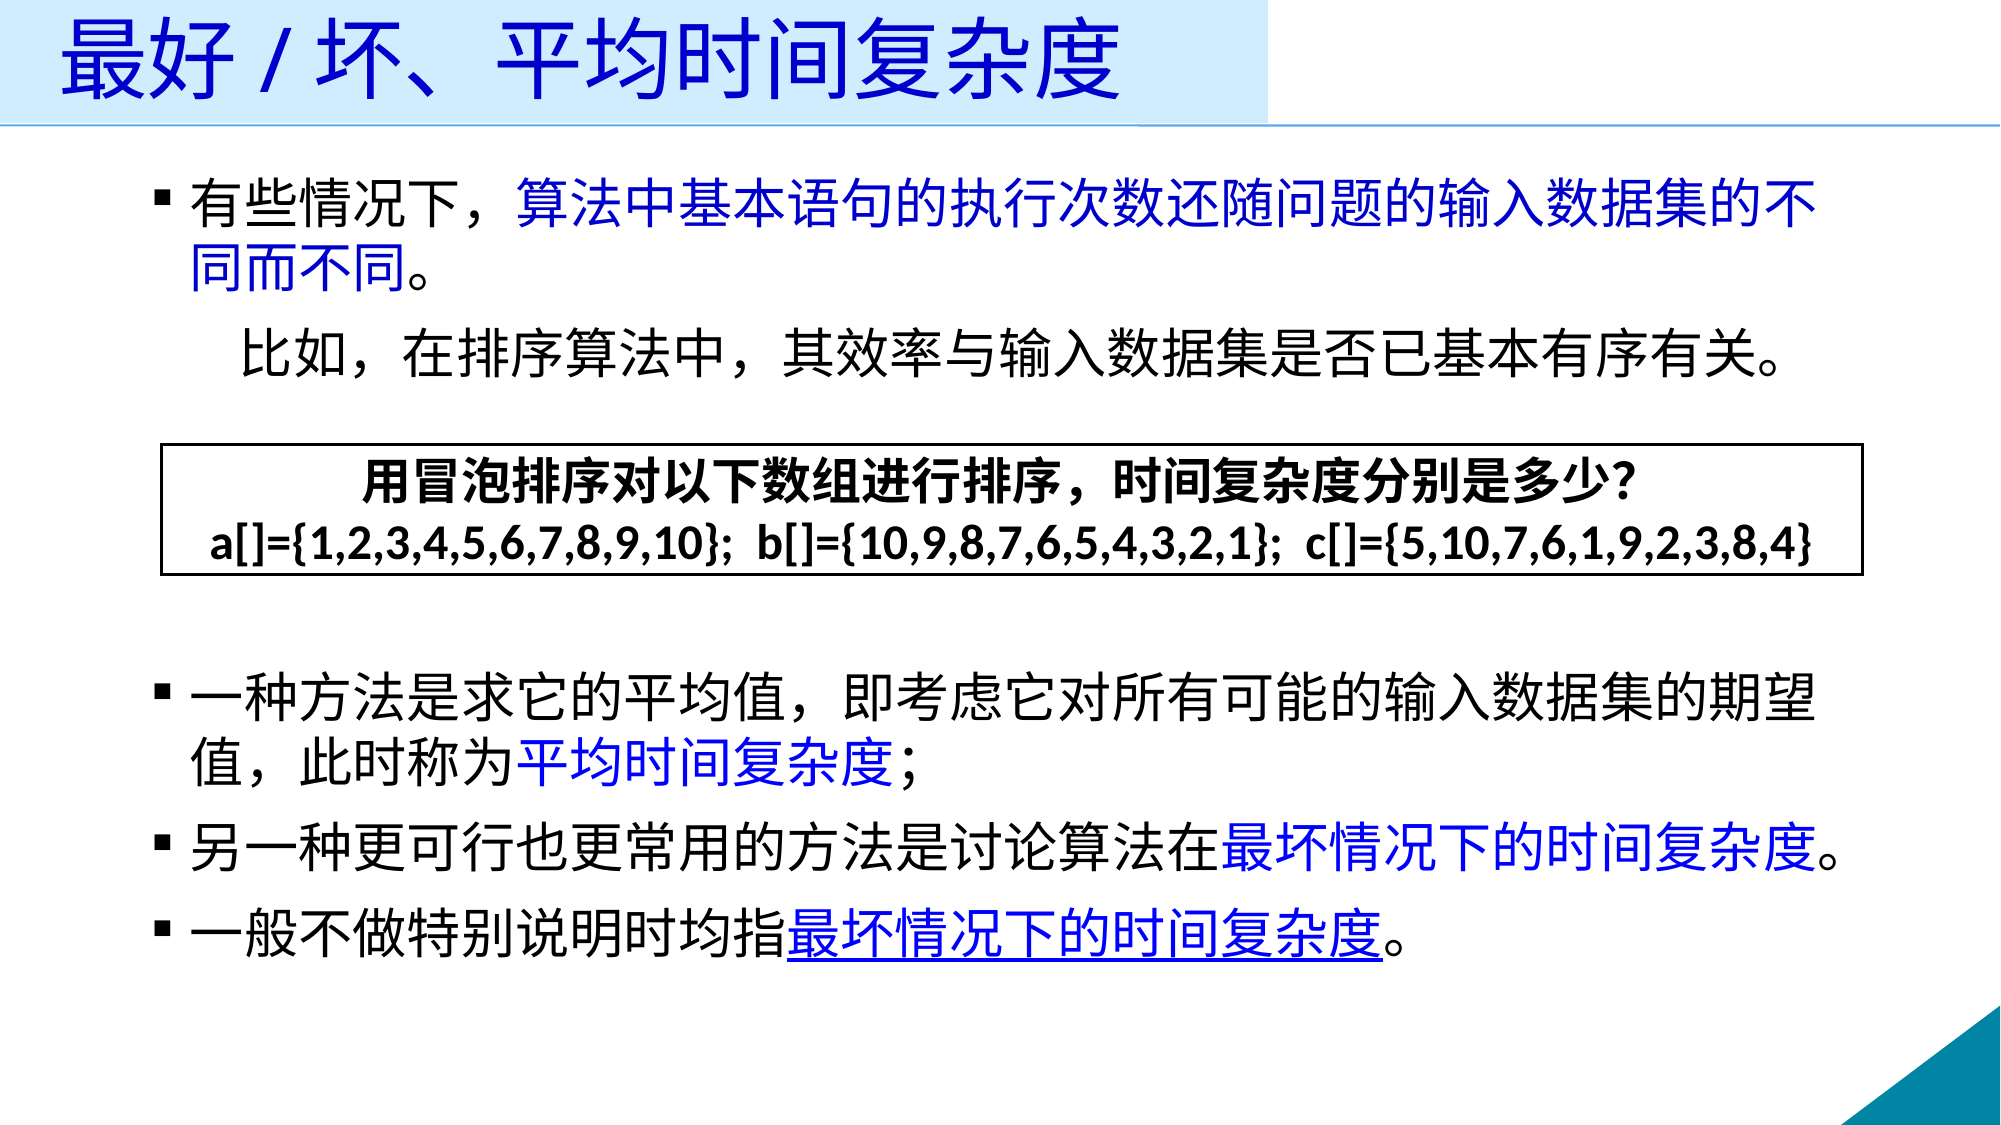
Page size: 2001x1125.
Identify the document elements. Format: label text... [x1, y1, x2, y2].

text_box 用冒泡排序对以下数组进行排序，时间复杂度分别是多少？ a[]={1,2,3,4,5,6,7,8,9,10}; b[]={10,9,8,7,6,5,4,3,2,1}; c[]={5,10,7,6,1,9,2,3,8,4} [160, 443, 1864, 576]
list 有些情况下，算法中基本语句的执行次数还随问题的输入数据集的不同而不同。 比如，在排序算法中，其效率与输入数据集是否已基本有序有关。 一种方法是求它的平均值，即考虑它对所有可能的输入数据集的期望值，此时称为平均时间复杂度； 另一种更可行也更常用的方法是讨论算法在最坏情况下的时间复杂度。 一般不做特别说明时均指最坏情况下的时间复杂度。 [137, 161, 1863, 1014]
title 最好/坏、平均时间复杂度 [43, 7, 1769, 121]
